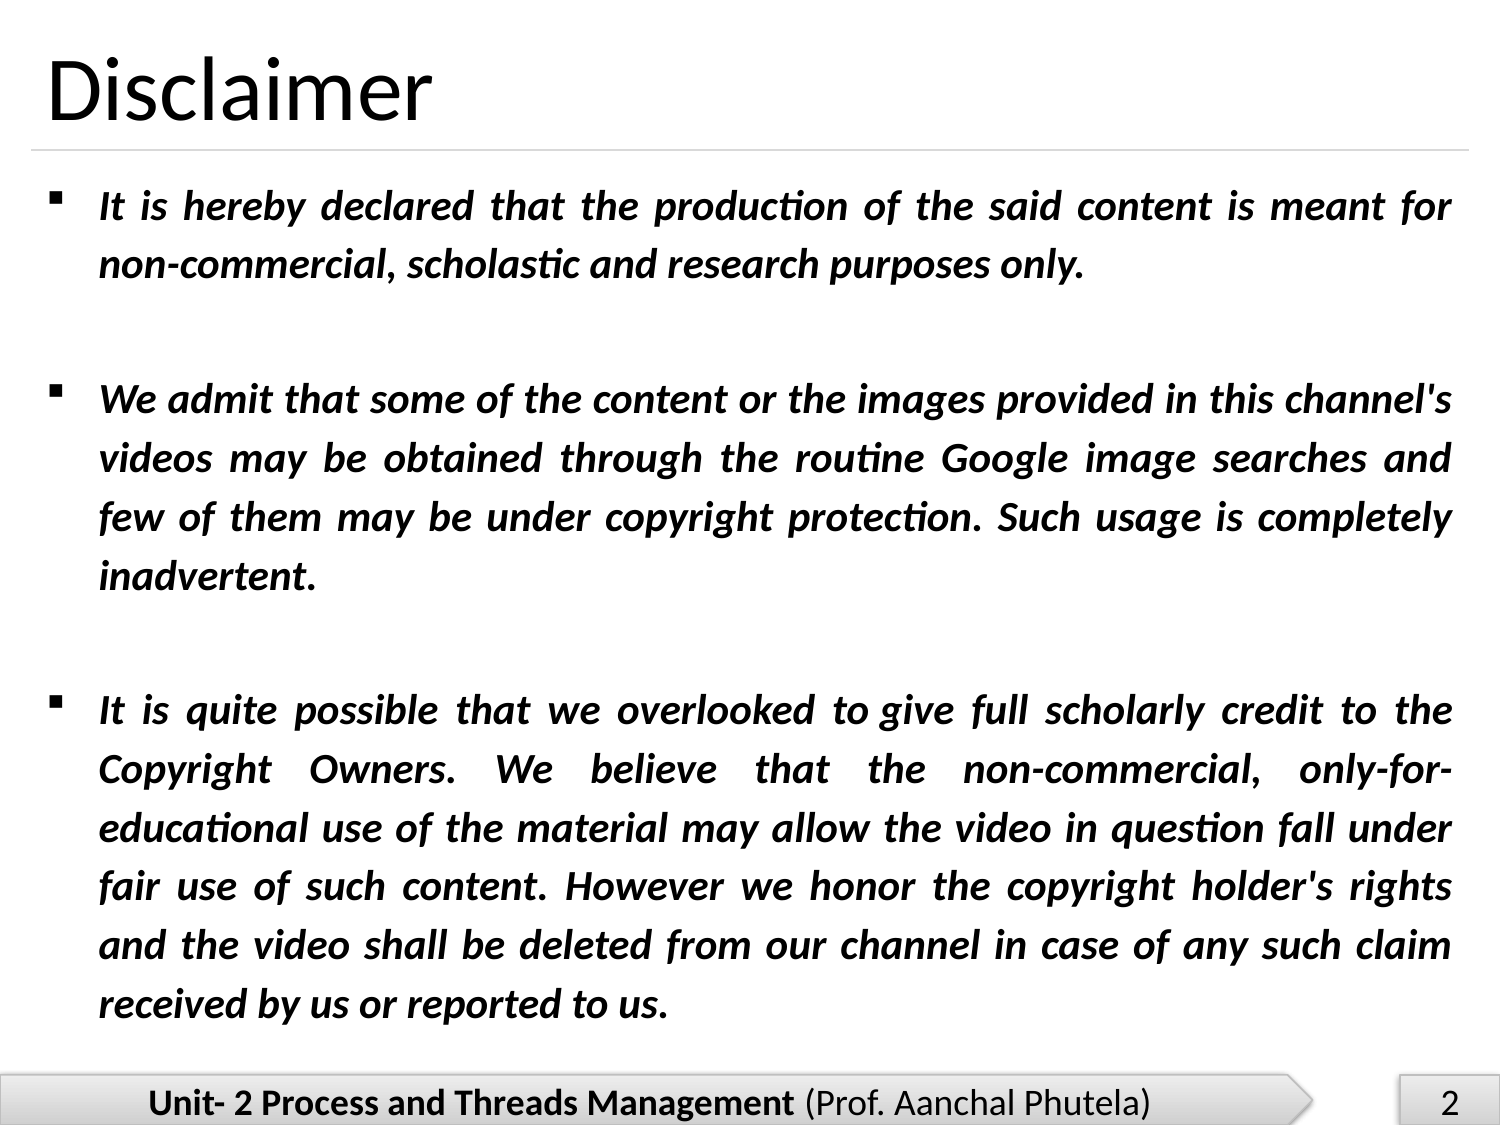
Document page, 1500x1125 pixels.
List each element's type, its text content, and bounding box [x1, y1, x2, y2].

title Disclaimer [31, 17, 1469, 150]
list It is hereby declared that the production of the said content is meant for non-commercial, scholastic and research purposes only. We admit that some of the content or the images provided in this channel's videos may be obtained through the routine Google image searches and few of them may be under copyright protection. Such usage is completely inadvertent. It is quite possible that we overlooked to give full scholarly credit to the Copyright Owners. We believe that the non-commercial, only-for-educational use of the material may allow the video in question fall under fair use of such content. However we honor the copyright holder's rights and the video shall be deleted from our channel in case of any such claim received by us or reported to us. [31, 162, 1469, 1038]
